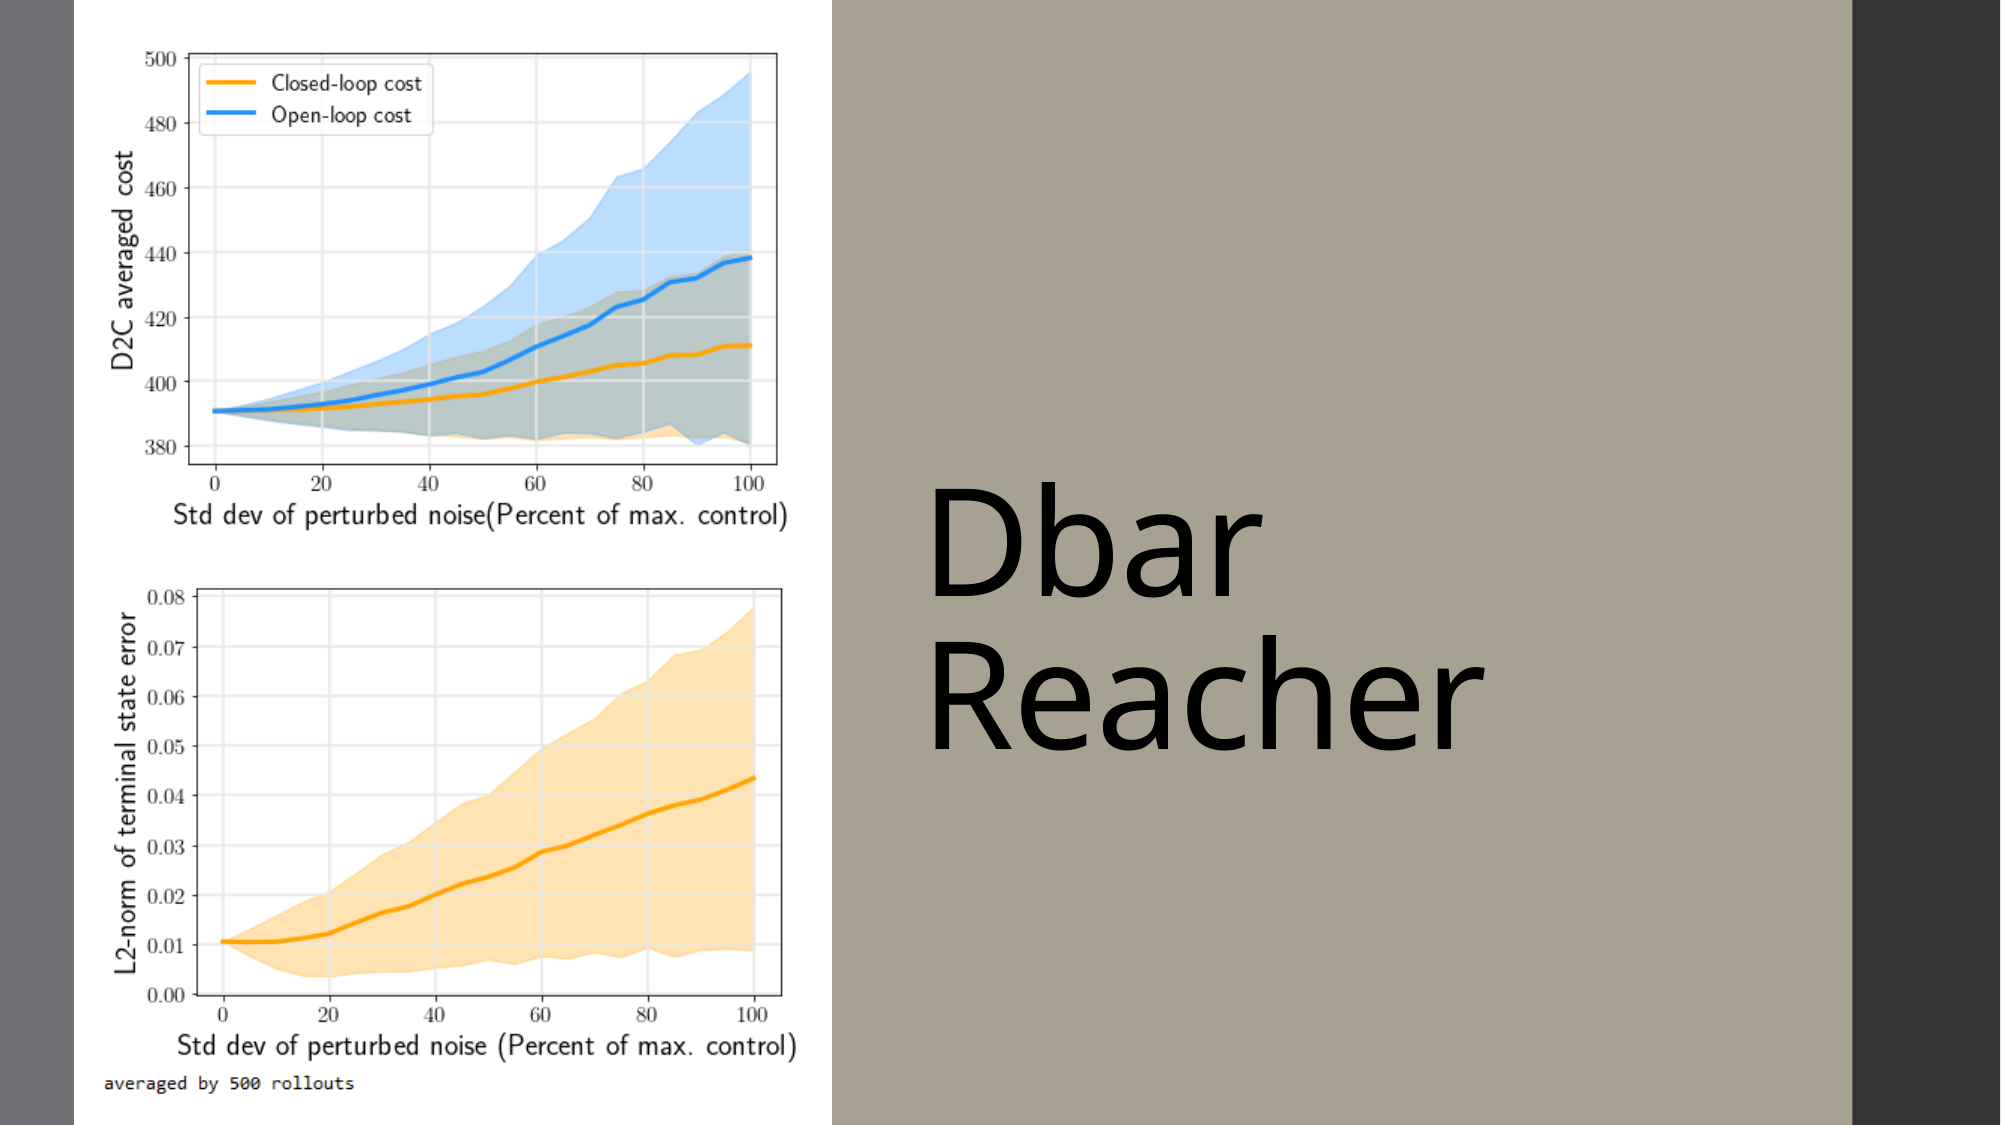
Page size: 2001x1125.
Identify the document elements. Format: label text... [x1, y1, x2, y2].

text_box Dbar Reacher [905, 124, 1752, 788]
picture [104, 575, 802, 1100]
picture [101, 38, 806, 538]
text_box [0, 0, 73, 1125]
text_box [73, 0, 833, 1125]
